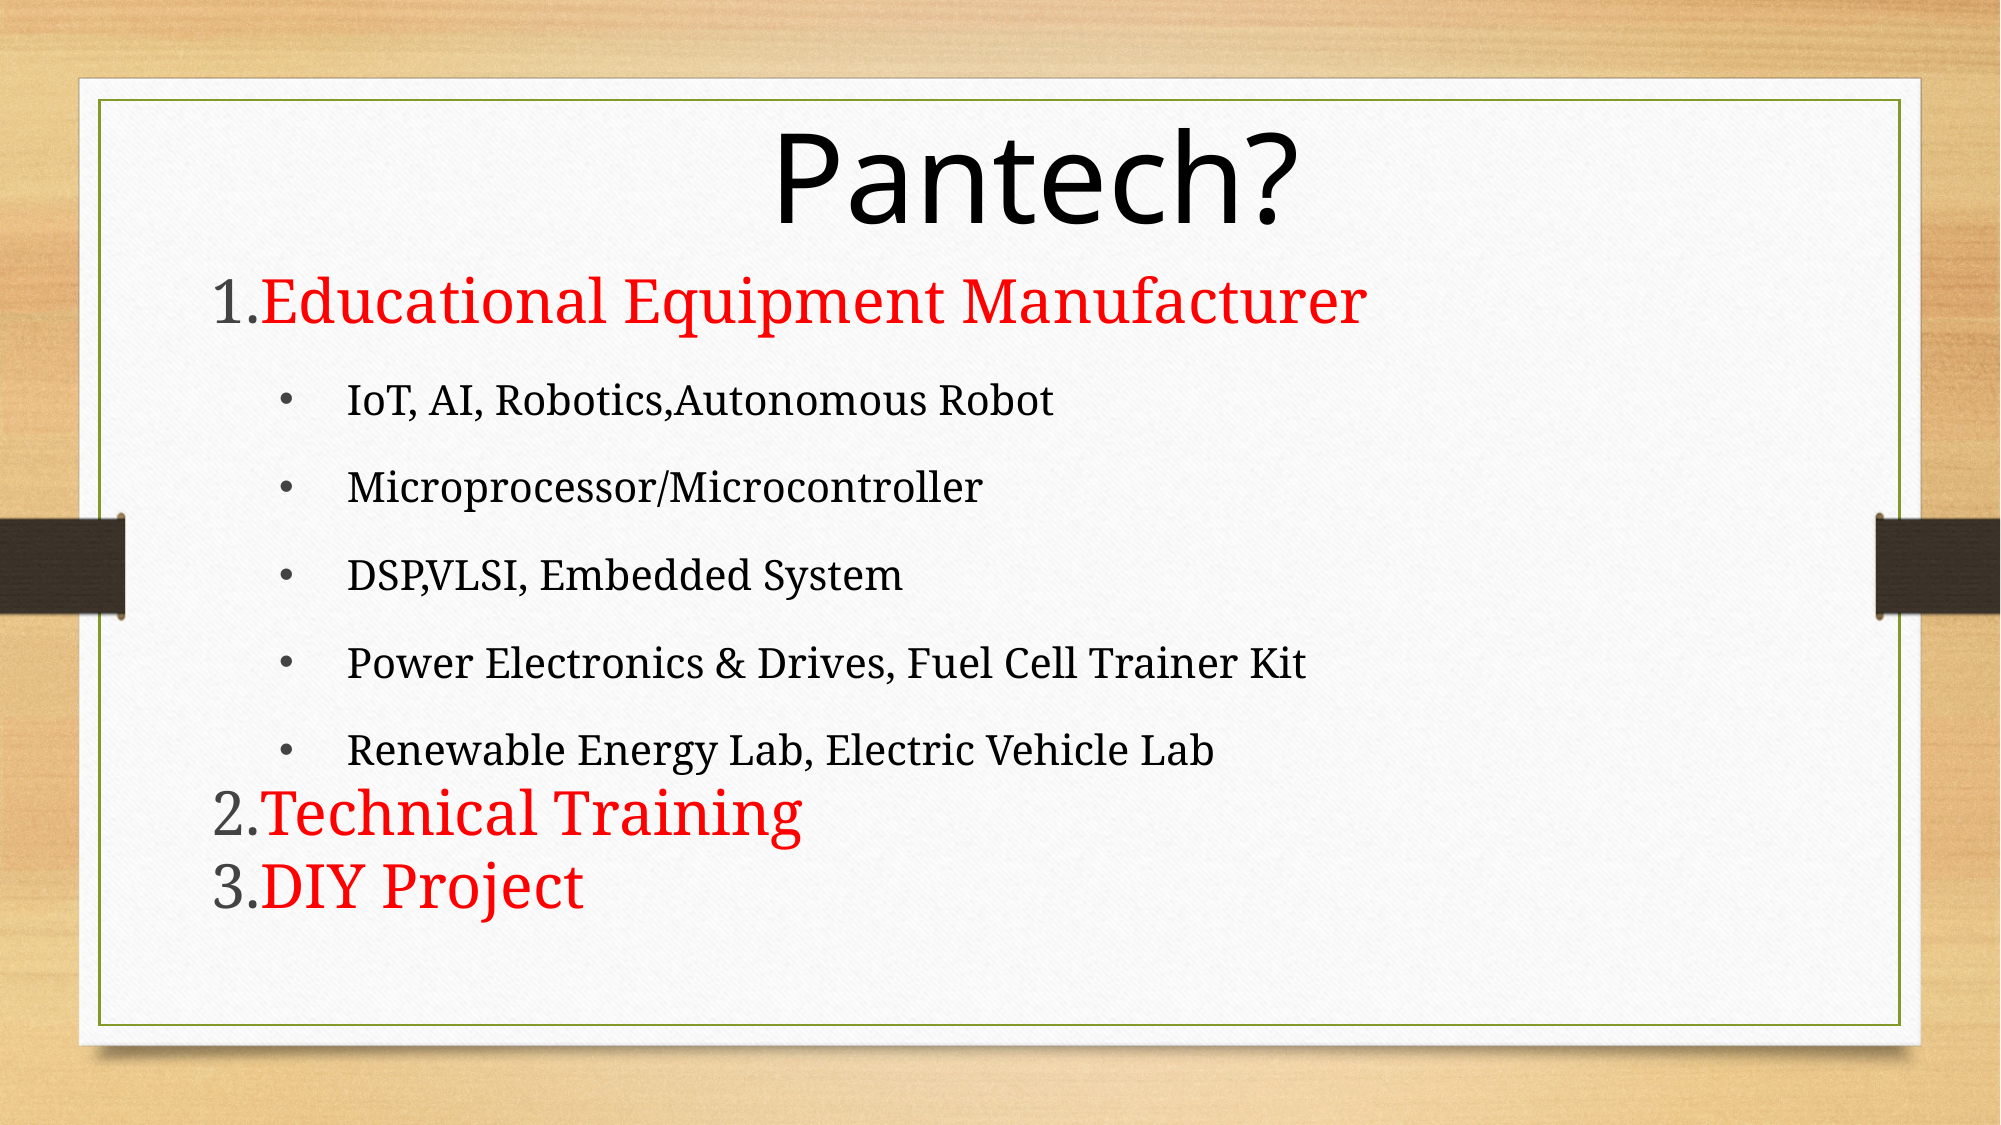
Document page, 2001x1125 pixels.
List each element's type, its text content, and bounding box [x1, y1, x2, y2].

list Educational Equipment Manufacturer IoT, AI, Robotics,Autonomous Robot Microprocessor/Microcontroller DSP,VLSI, Embedded System Power Electronics & Drives, Fuel Cell Trainer Kit Renewable Energy Lab, Electric Vehicle Lab Technical Training DIY Project [173, 247, 1859, 1076]
picture [0, 0, 2001, 1125]
title Pantech? [133, 121, 1936, 227]
